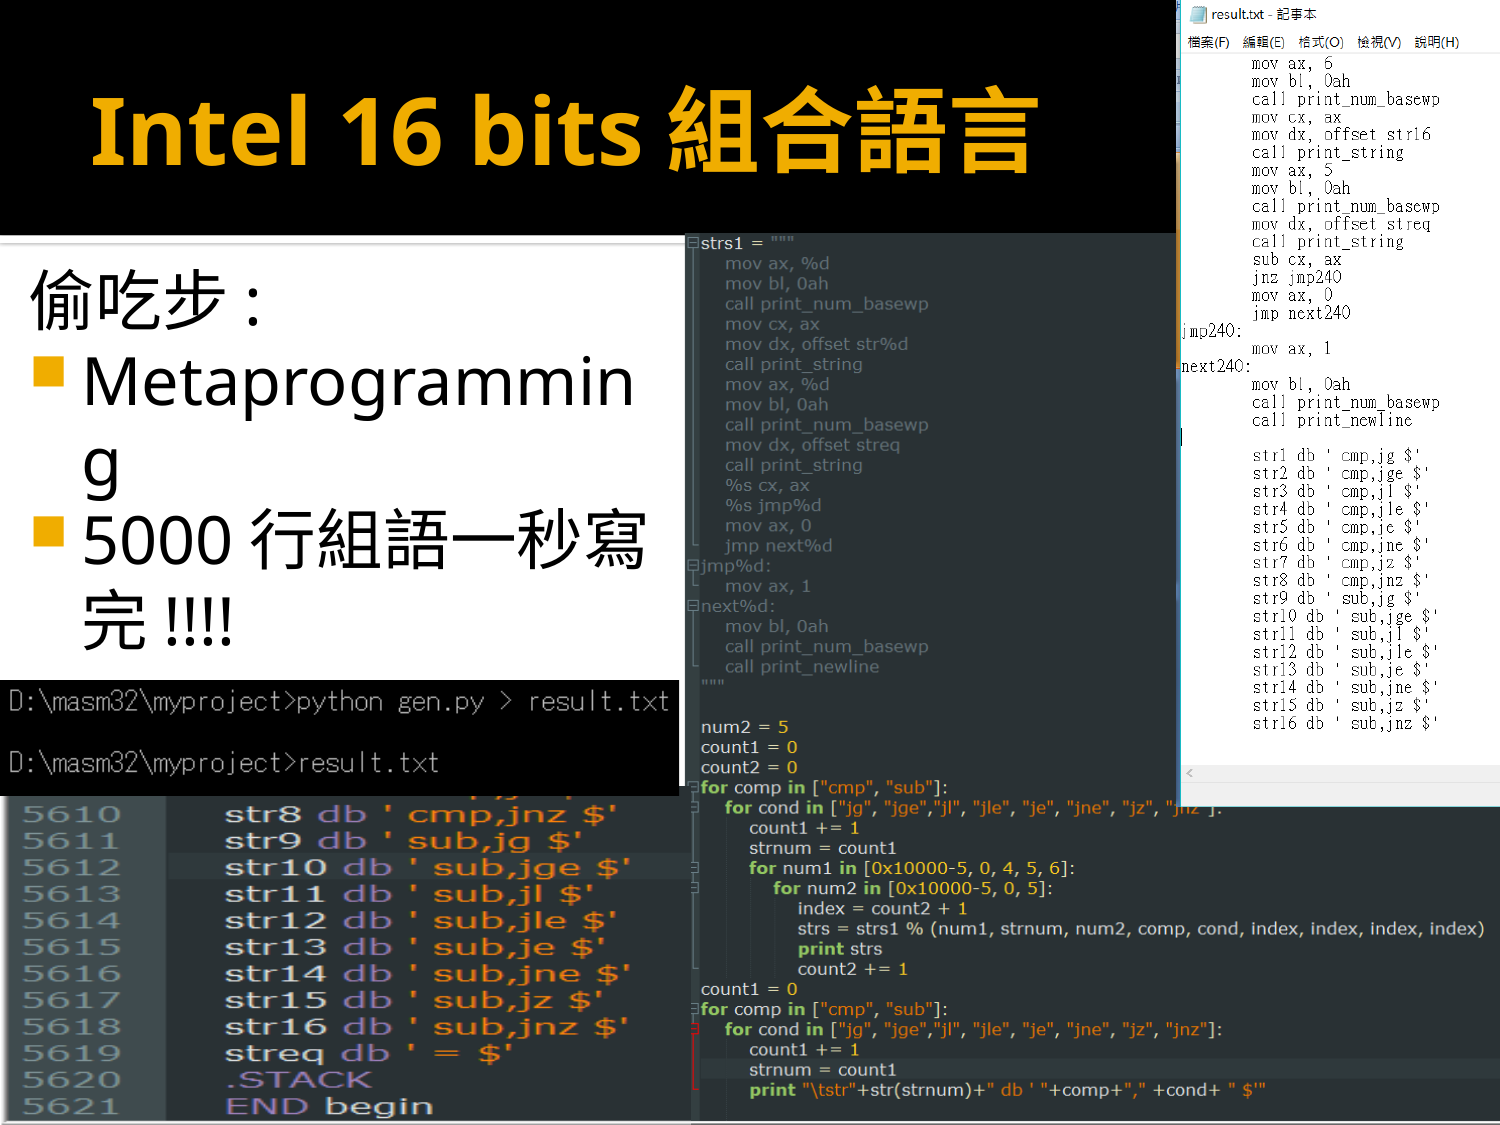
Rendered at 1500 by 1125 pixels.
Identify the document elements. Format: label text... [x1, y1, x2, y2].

list 偷吃步: Metaprogramming 5000行組語一秒寫完!!!! [0, 243, 679, 680]
title Intel 16 bits組合語言 [75, 25, 1171, 231]
picture [0, 0, 1500, 1125]
